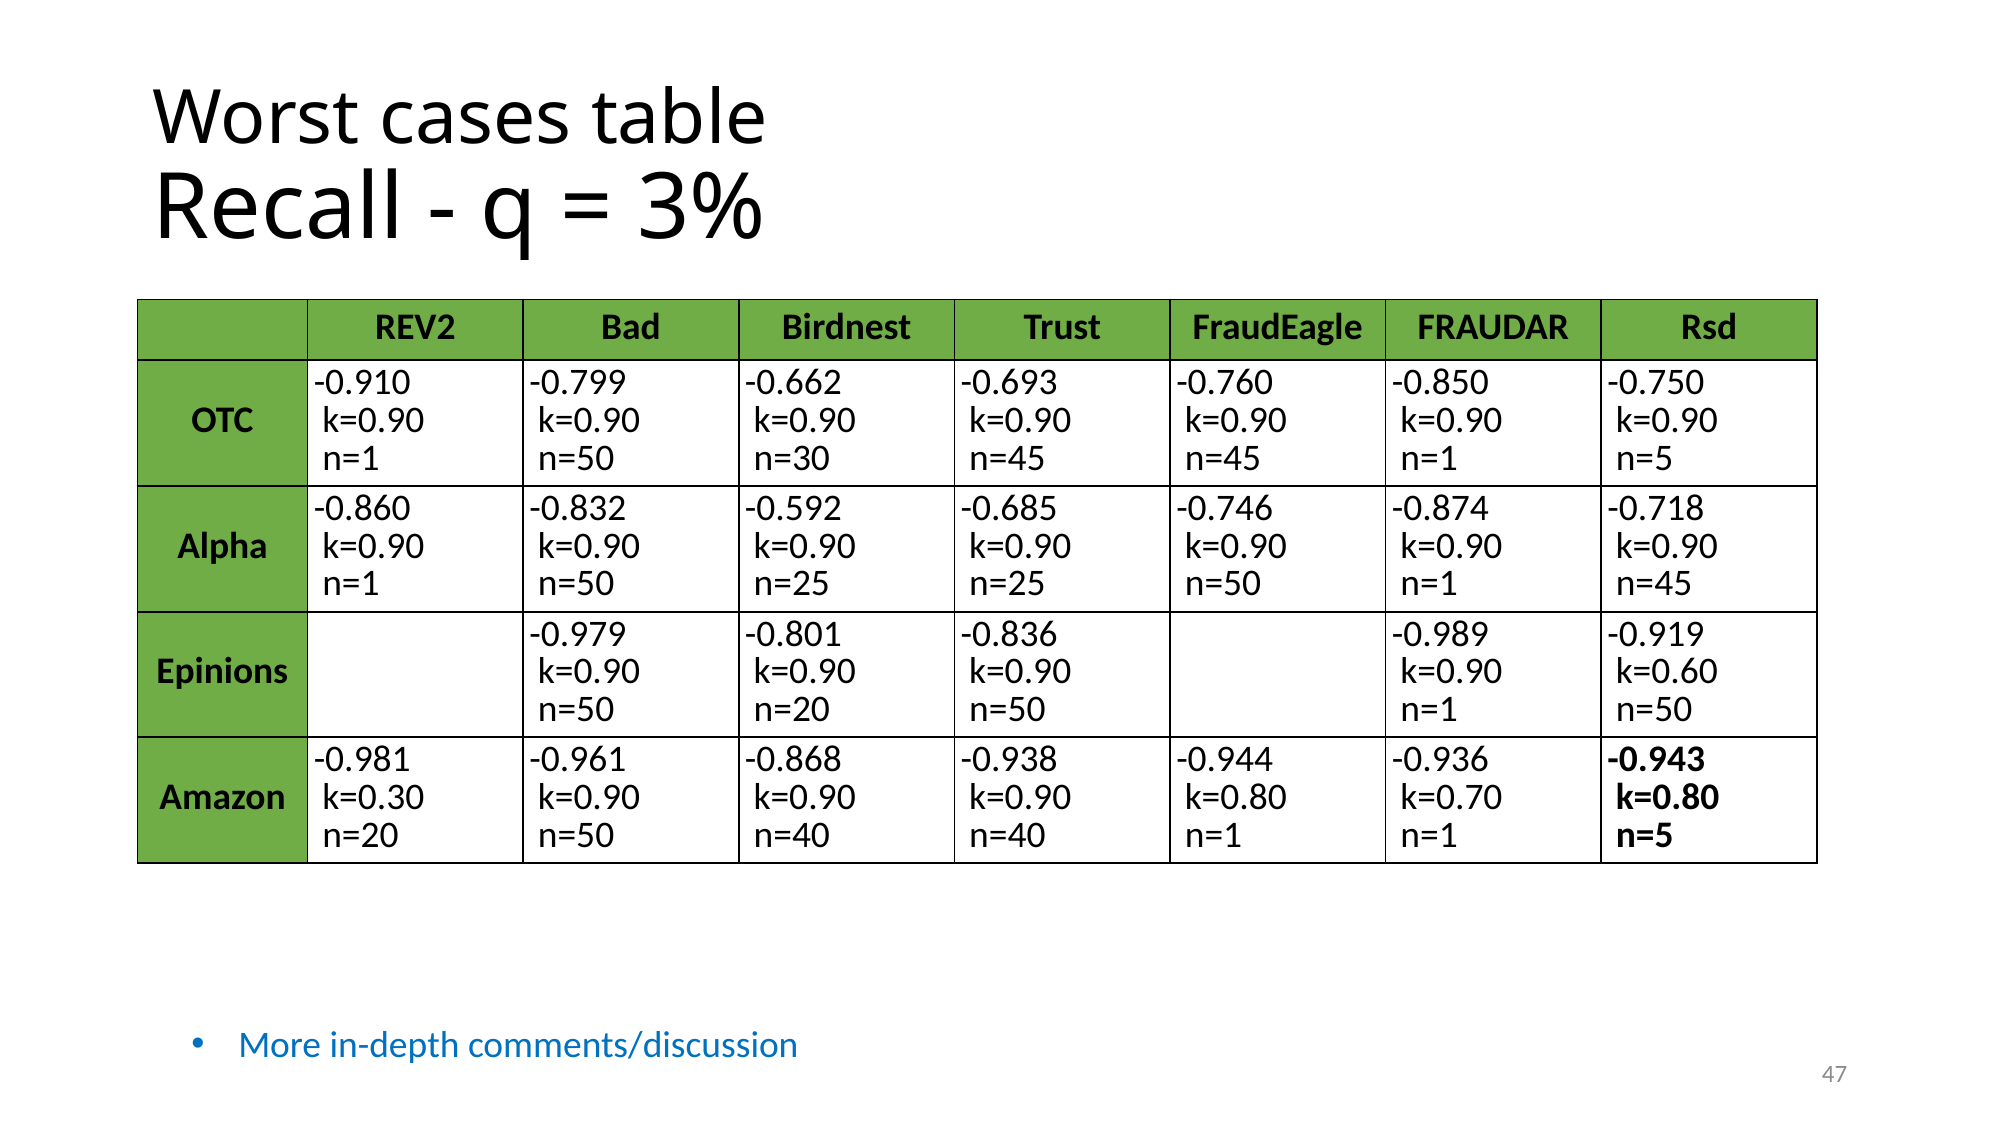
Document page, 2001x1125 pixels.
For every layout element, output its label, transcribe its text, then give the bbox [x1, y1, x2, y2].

table_cell -0.832 k=0.90 n=50 [524, 487, 738, 611]
table_cell -0.944 k=0.80 n=1 [1171, 738, 1385, 862]
table_cell -0.943 k=0.80 n=5 [1602, 738, 1816, 862]
table_cell -0.836 k=0.90 n=50 [955, 613, 1169, 736]
table_cell -0.919 k=0.60 n=50 [1602, 613, 1816, 736]
table_cell -0.801 k=0.90 n=20 [740, 613, 954, 736]
table_cell Alpha [138, 487, 307, 611]
text_box More in-depth comments/discussion [176, 1012, 815, 1073]
table_cell -0.989 k=0.90 n=1 [1386, 613, 1600, 736]
table_header Bad [524, 300, 738, 359]
table_cell -0.938 k=0.90 n=40 [955, 738, 1169, 862]
table_header REV2 [308, 300, 522, 359]
table_cell -0.874 k=0.90 n=1 [1386, 487, 1600, 611]
table_cell -0.718 k=0.90 n=45 [1602, 487, 1816, 611]
table_header Trust [955, 300, 1169, 359]
table_cell -0.746 k=0.90 n=50 [1171, 487, 1385, 611]
table_cell -0.910 k=0.90 n=1 [308, 361, 522, 485]
table_cell -0.685 k=0.90 n=25 [955, 487, 1169, 611]
table_cell -0.799 k=0.90 n=50 [524, 361, 738, 485]
table_cell -0.981 k=0.30 n=20 [308, 738, 522, 862]
table_cell -0.860 k=0.90 n=1 [308, 487, 522, 611]
table_cell -0.760 k=0.90 n=45 [1171, 361, 1385, 485]
table_header [138, 300, 307, 359]
table_cell -0.850 k=0.90 n=1 [1386, 361, 1600, 485]
table_cell OTC [138, 361, 307, 485]
table_header FRAUDAR [1386, 300, 1600, 359]
table_cell -0.961 k=0.90 n=50 [524, 738, 738, 862]
table_cell [1171, 613, 1385, 736]
table_cell [308, 613, 522, 736]
table_header FraudEagle [1171, 300, 1385, 359]
table_cell -0.750 k=0.90 n=5 [1602, 361, 1816, 485]
table_cell -0.592 k=0.90 n=25 [740, 487, 954, 611]
table_cell -0.662 k=0.90 n=30 [740, 361, 954, 485]
table_cell Epinions [138, 613, 307, 736]
slide_number 47 [1412, 1042, 1863, 1103]
table_header Birdnest [740, 300, 954, 359]
table_cell -0.693 k=0.90 n=45 [955, 361, 1169, 485]
table_header Rsd [1602, 300, 1816, 359]
table_cell -0.868 k=0.90 n=40 [740, 738, 954, 862]
table_cell -0.979 k=0.90 n=50 [524, 613, 738, 736]
table_cell -0.936 k=0.70 n=1 [1386, 738, 1600, 862]
title Worst cases table Recall - q = 3% [137, 59, 1863, 278]
table_cell Amazon [138, 738, 307, 862]
